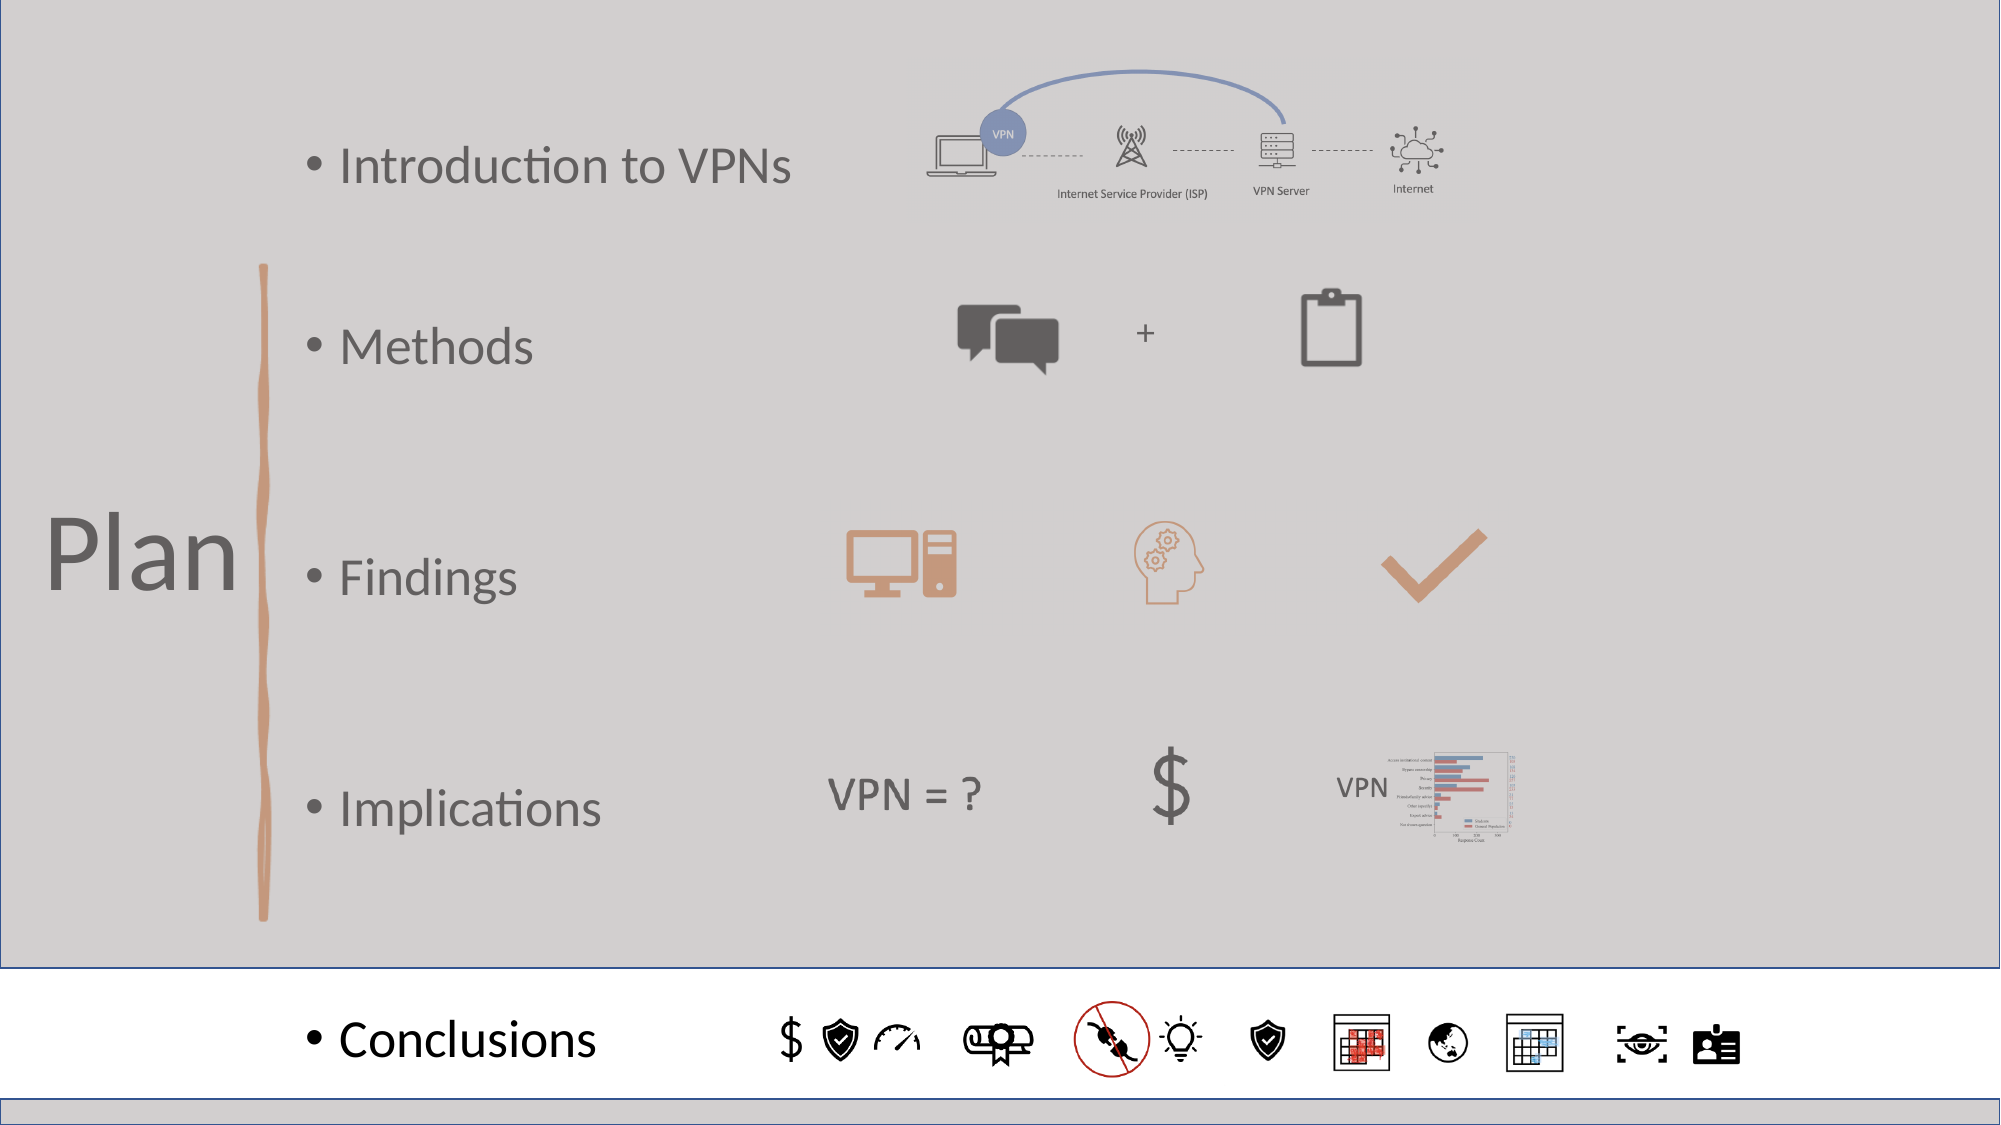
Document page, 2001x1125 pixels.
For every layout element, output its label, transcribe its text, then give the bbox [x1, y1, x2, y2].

picture [913, 265, 1097, 428]
text_box [0, 1098, 2000, 1125]
picture [1580, 992, 1751, 1091]
text_box [0, 0, 2000, 969]
picture [1321, 724, 1543, 852]
picture [1410, 999, 1577, 1086]
list Introduction to VPNs Methods Findings Implications Conclusions [290, 969, 1592, 1080]
picture [785, 733, 1042, 858]
picture [1121, 722, 1229, 852]
picture [236, 249, 291, 933]
picture [757, 984, 1205, 1104]
picture [906, 57, 1479, 224]
picture [820, 499, 1509, 636]
picture [1224, 1001, 1405, 1087]
picture [1273, 269, 1408, 389]
